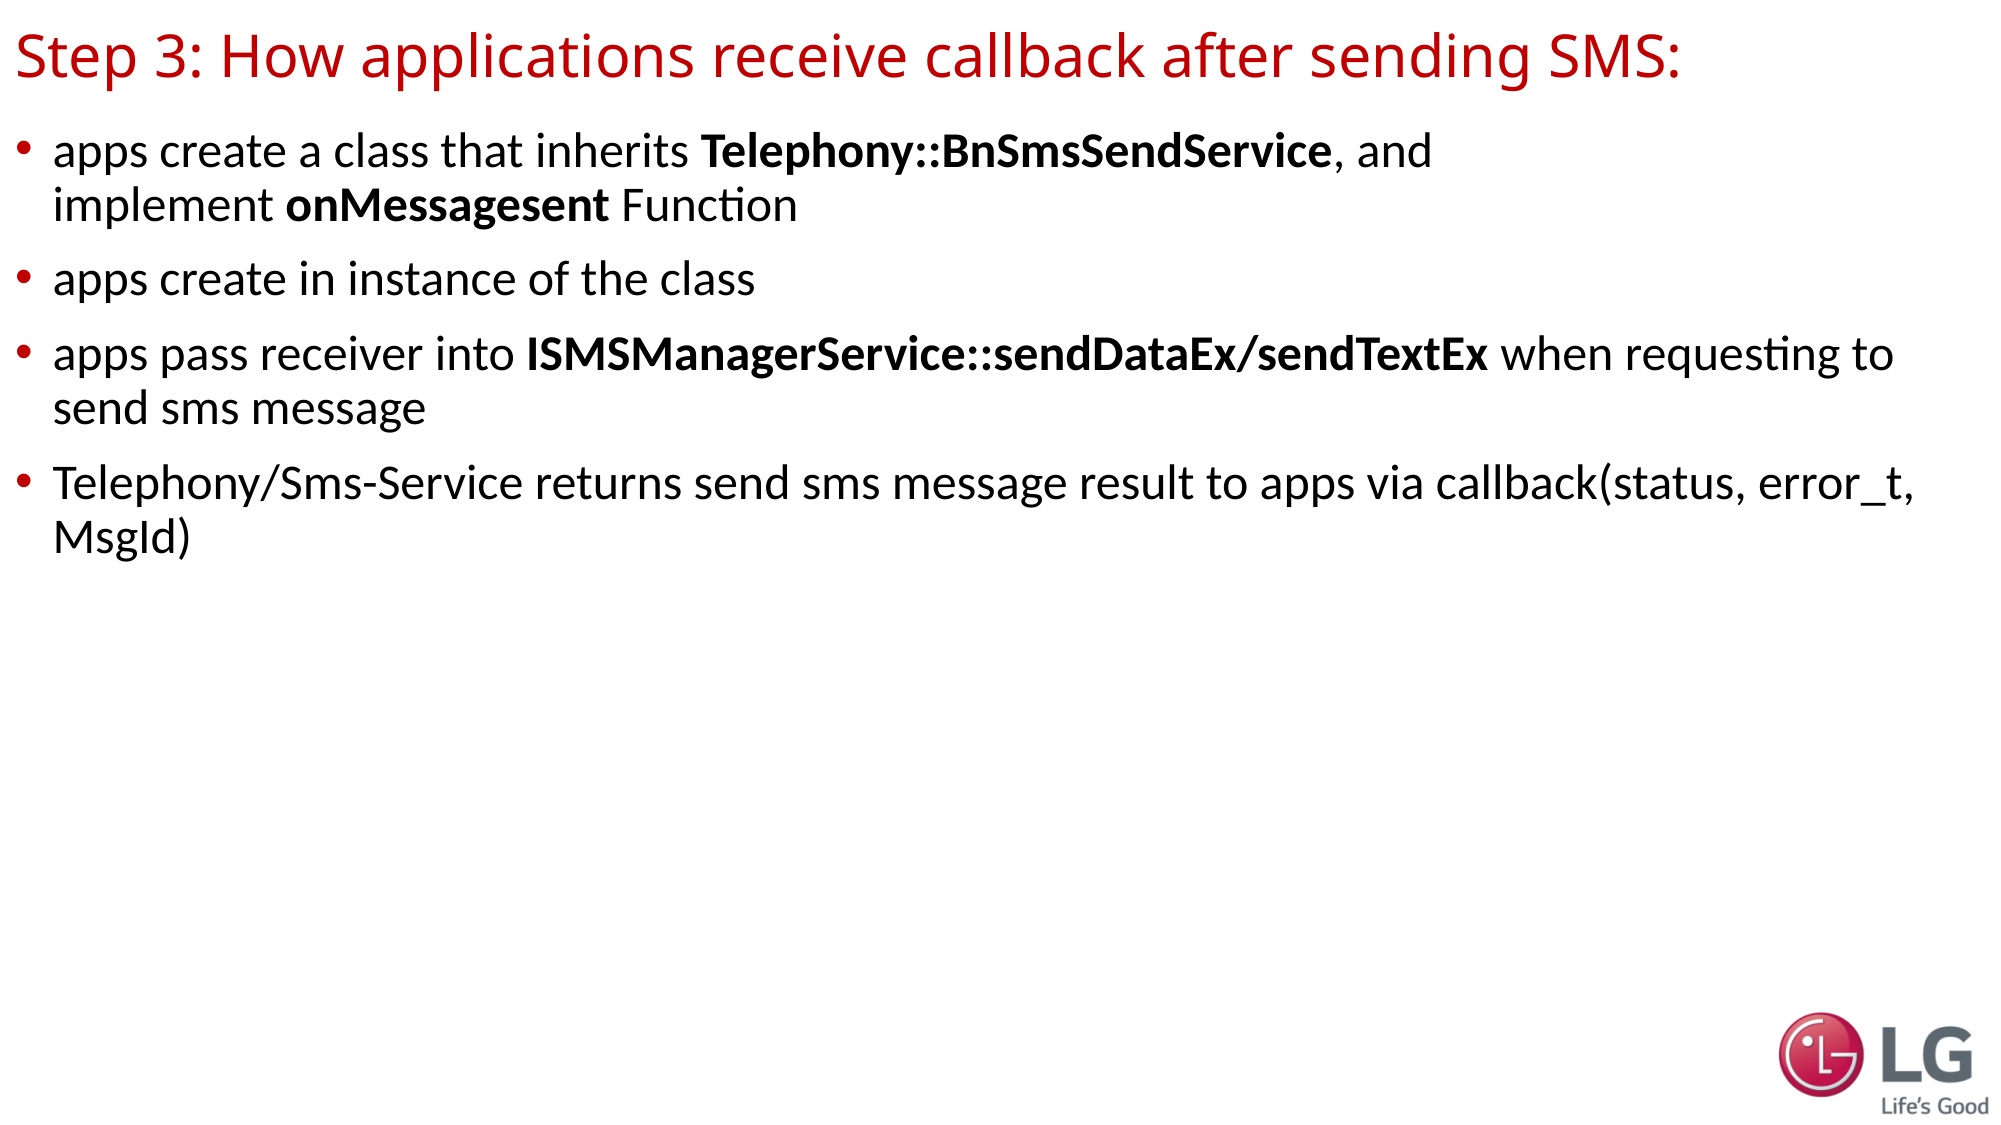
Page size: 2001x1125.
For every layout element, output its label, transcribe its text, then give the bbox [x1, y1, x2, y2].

picture [1767, 999, 2000, 1125]
title Step 3: How applications receive callback after sending SMS: [0, 0, 2000, 116]
list apps create a class that inherits Telephony::BnSmsSendService, and implement onMessagesent Function apps create in instance of the class apps pass receiver into ISMSManagerService::sendDataEx/sendTextEx when requesting to send sms message Telephony/Sms-Service returns send sms message result to apps via callback(status, error_t, MsgId) [0, 116, 2000, 815]
